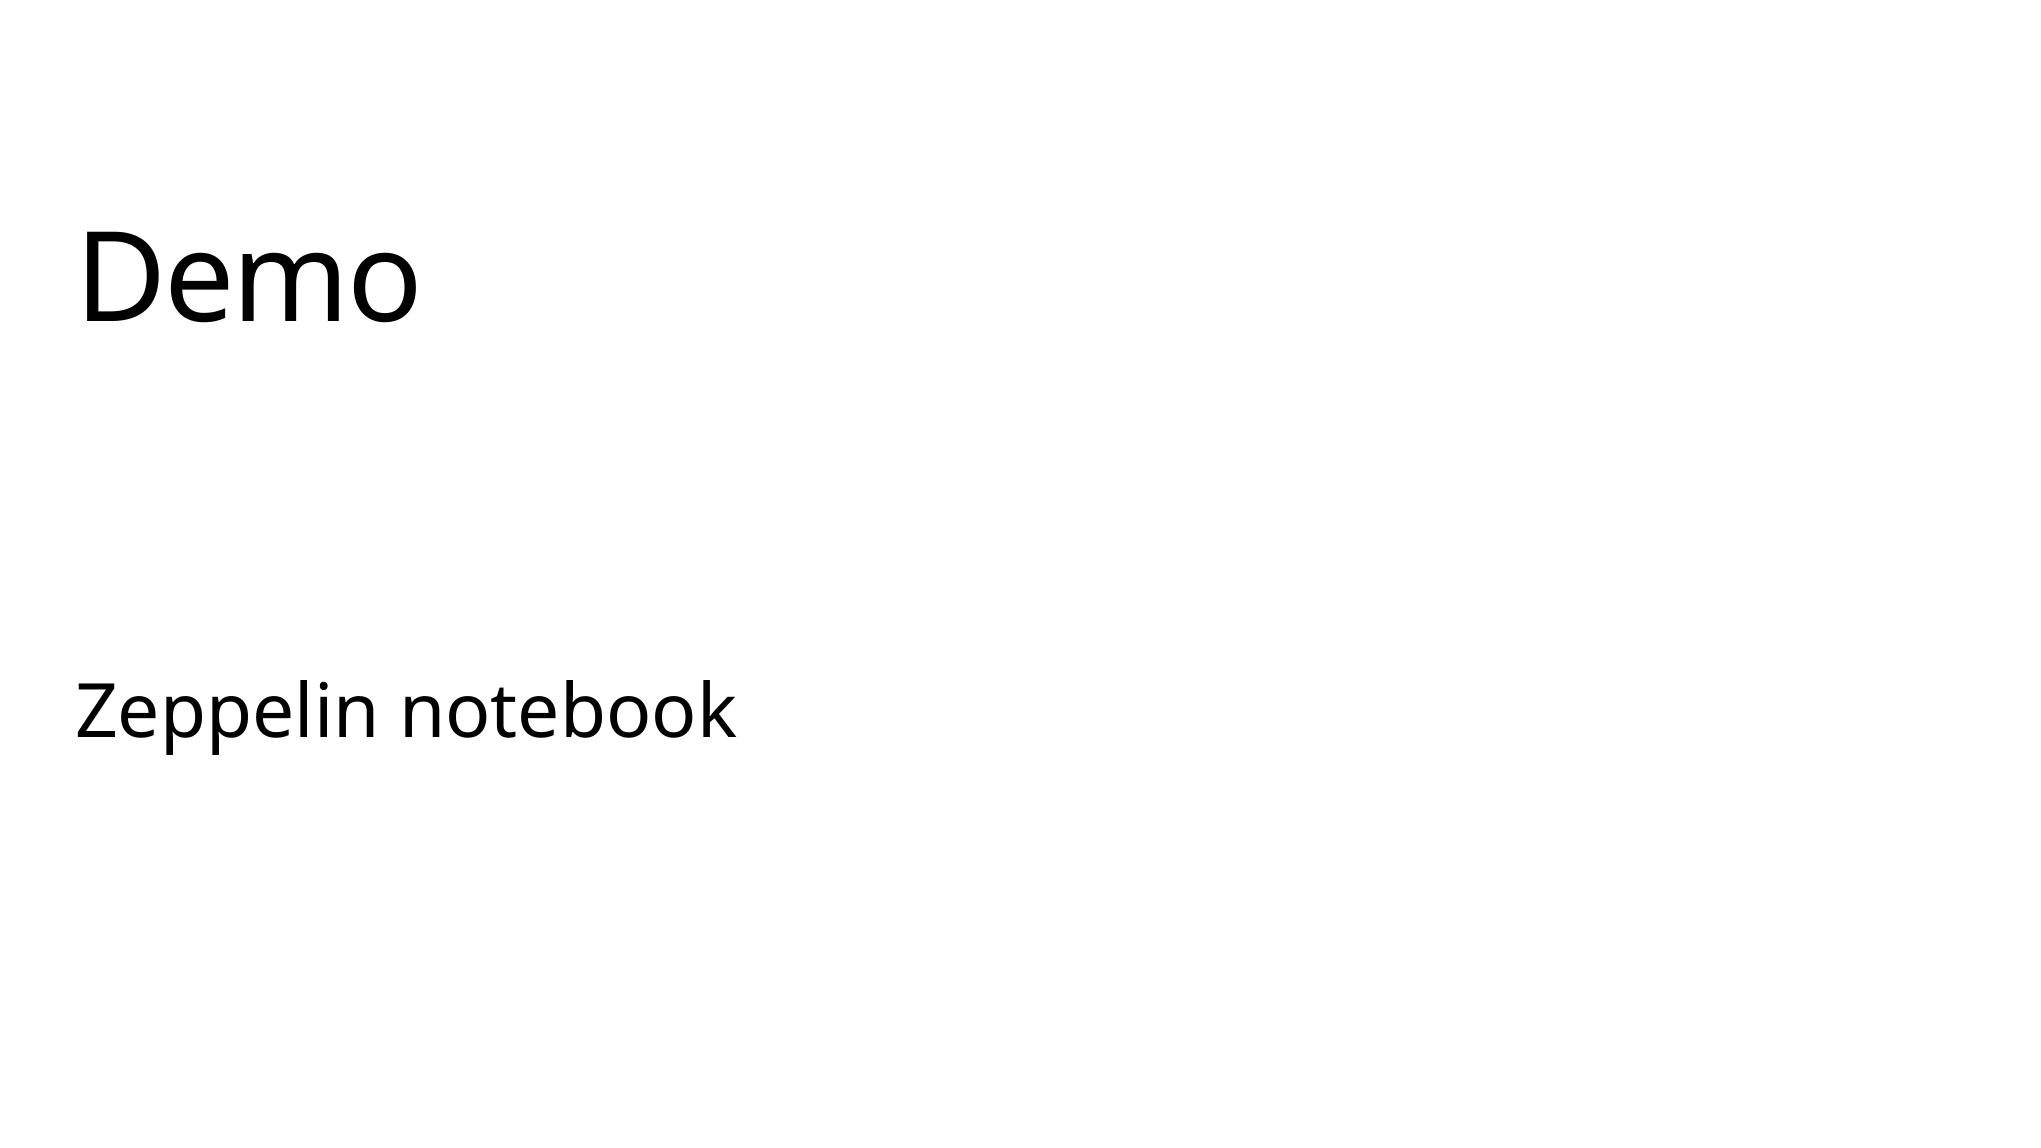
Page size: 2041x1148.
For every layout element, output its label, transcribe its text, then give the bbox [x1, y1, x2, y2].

title Demo [0, 198, 1695, 648]
list Zeppelin notebook [0, 648, 1696, 949]
